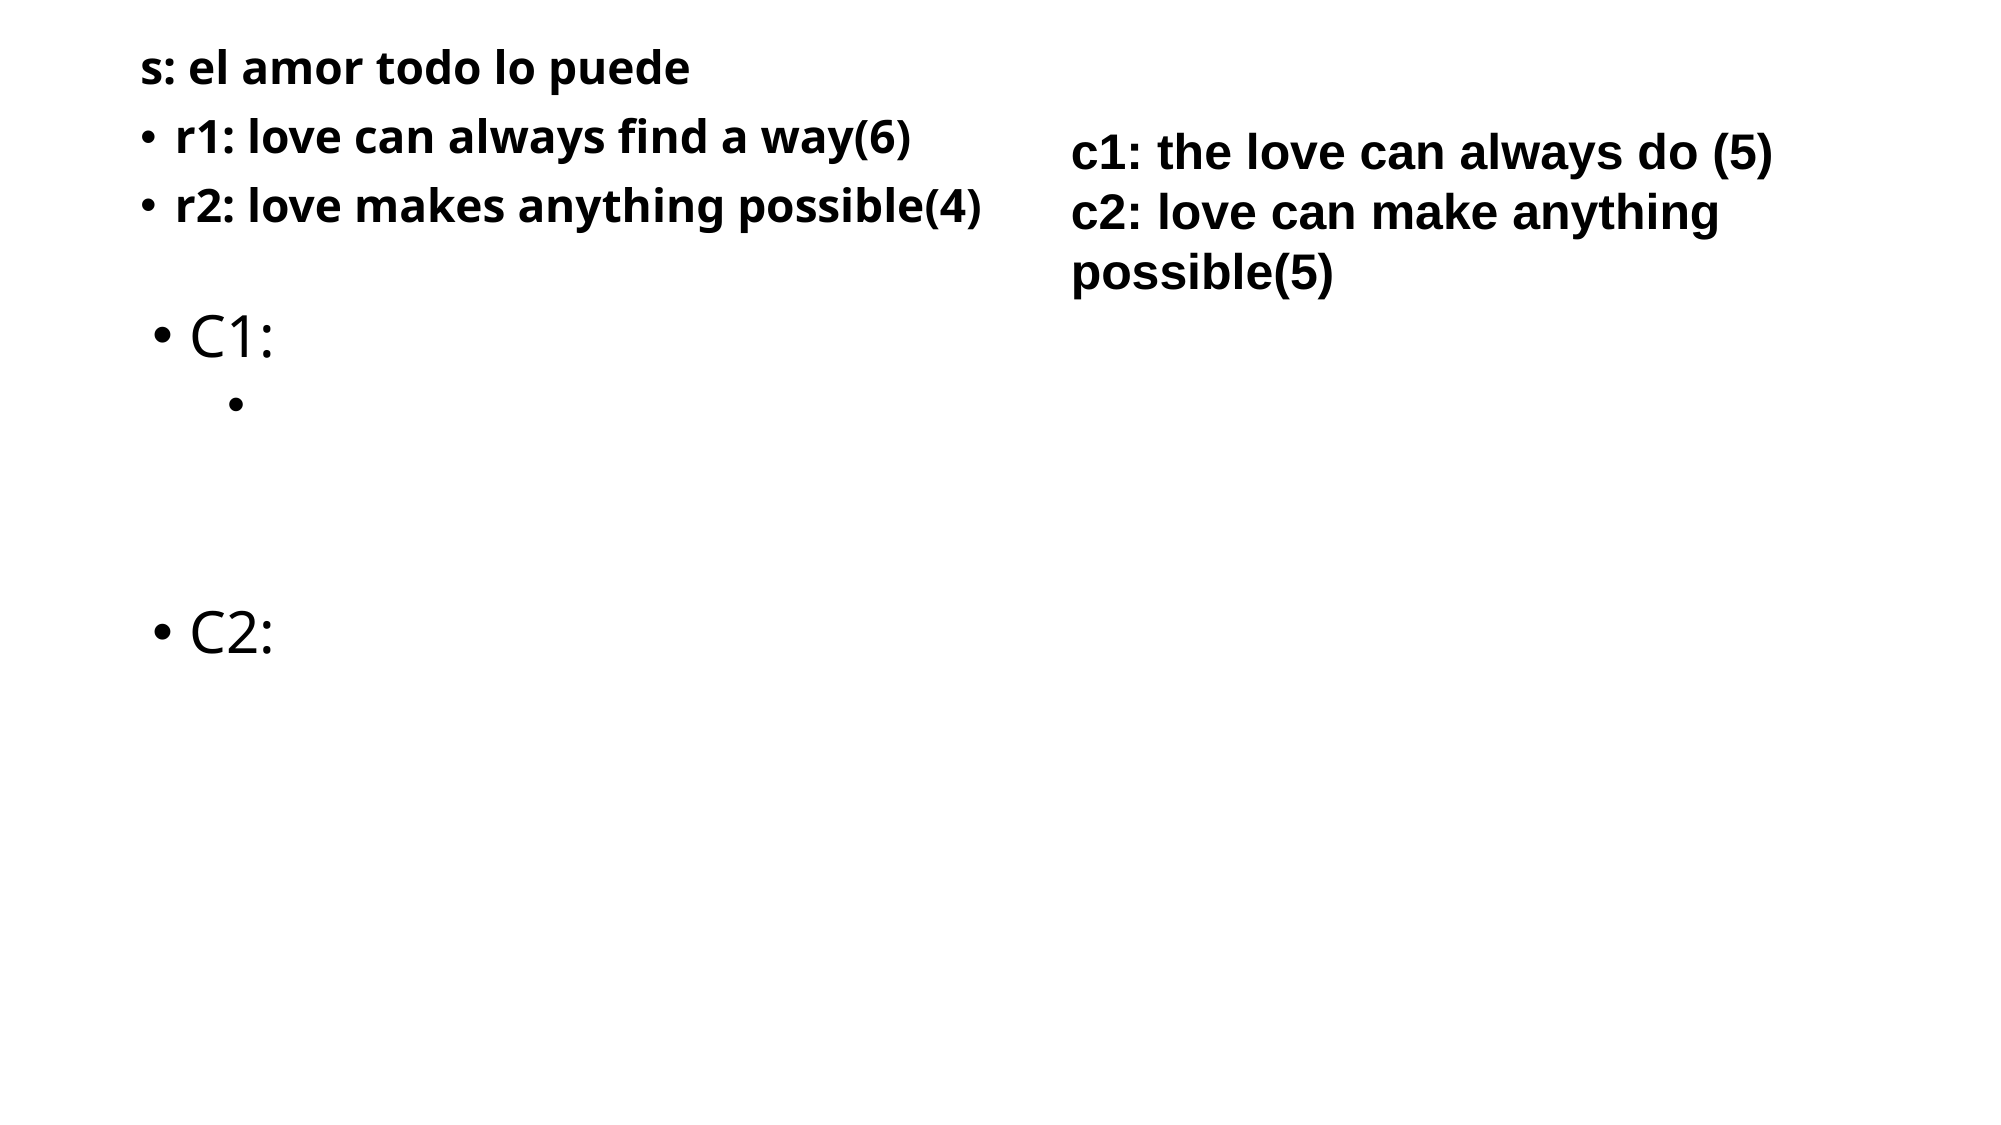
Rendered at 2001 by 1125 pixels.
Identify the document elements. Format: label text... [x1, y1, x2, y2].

text_box c1: the love can always do (5) c2: love can make anything possible(5) [1056, 111, 1981, 307]
text_box s: el amor todo lo puede r1: love can always find a way(6) r2: love makes anything possible(4) [125, 37, 1035, 266]
